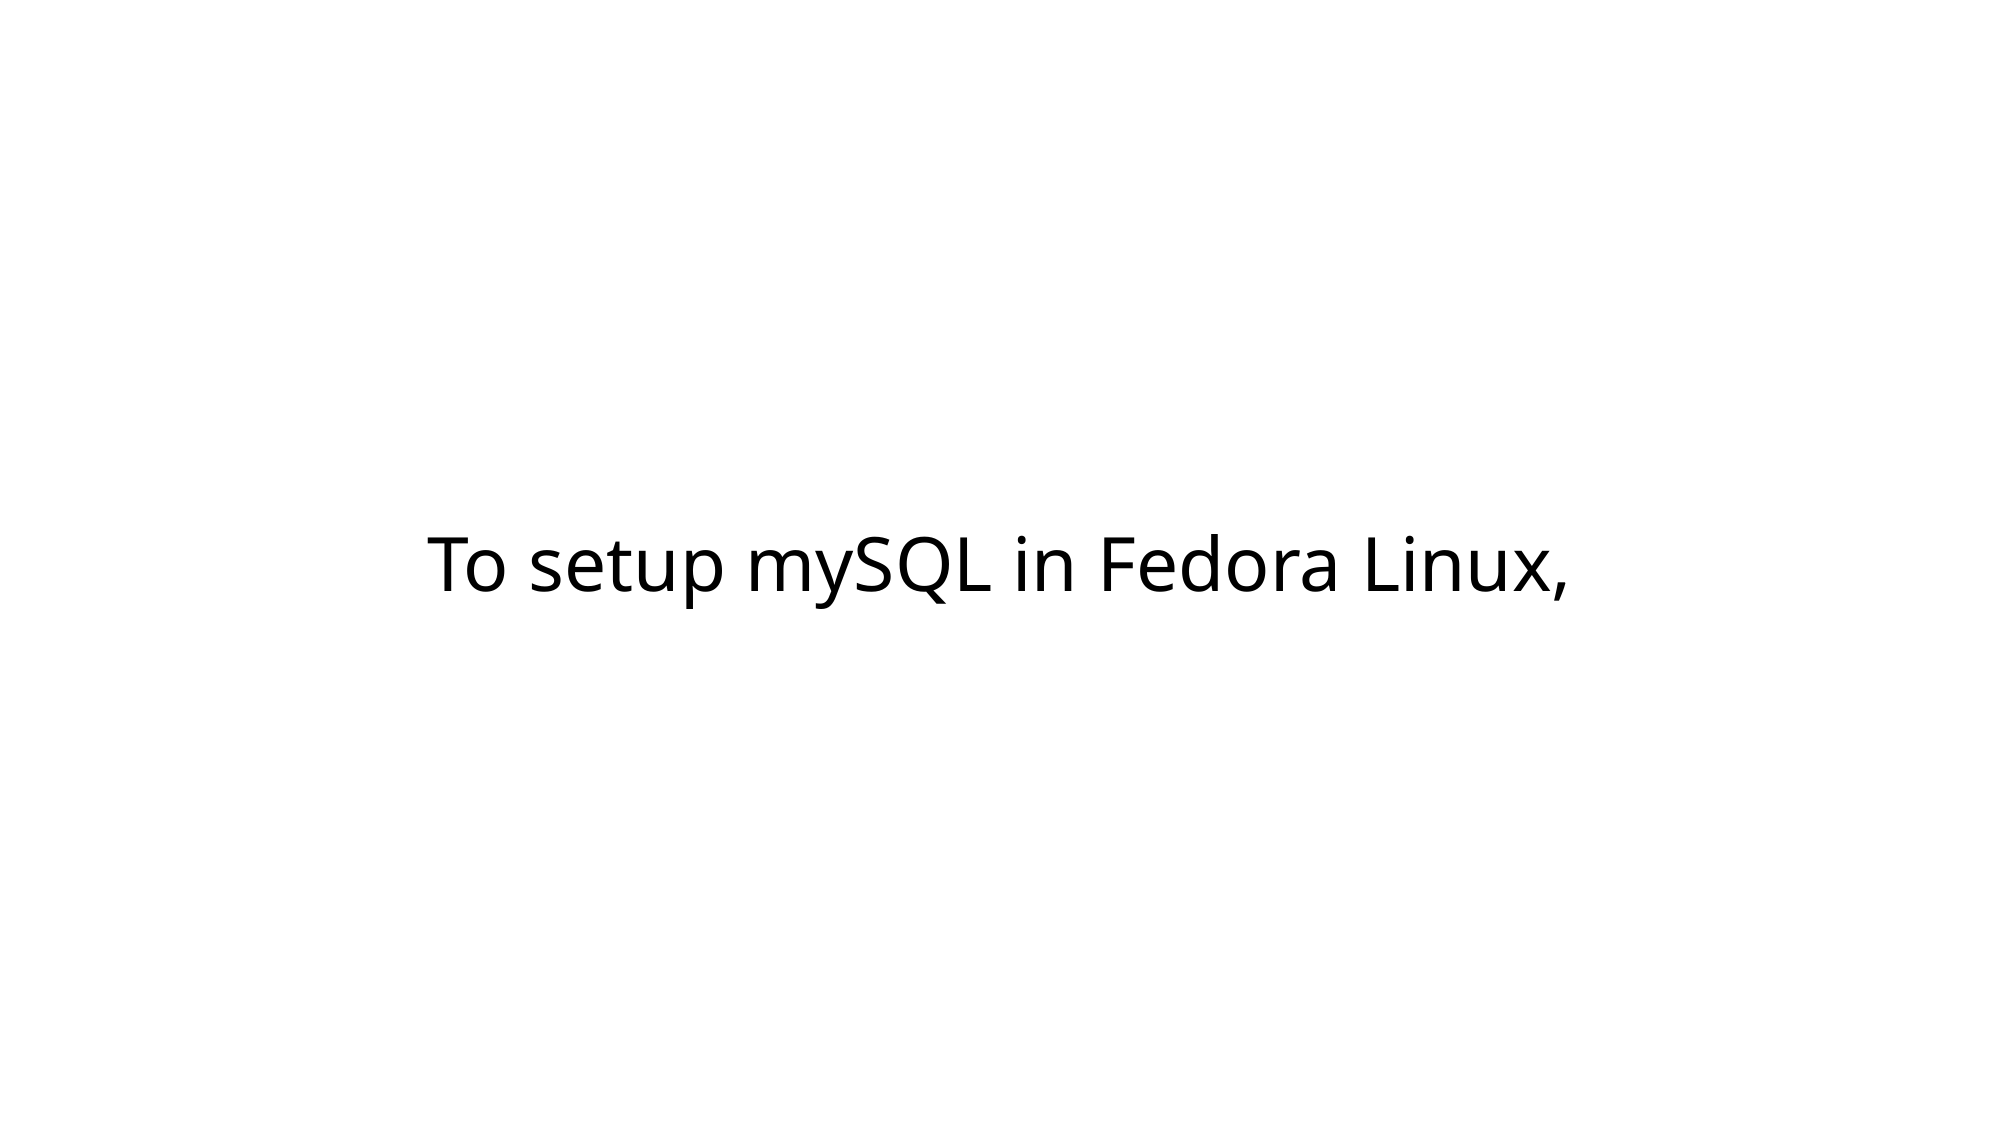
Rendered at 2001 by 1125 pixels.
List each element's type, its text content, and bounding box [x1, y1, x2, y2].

text_box To setup mySQL in Fedora Linux, [208, 509, 1792, 615]
